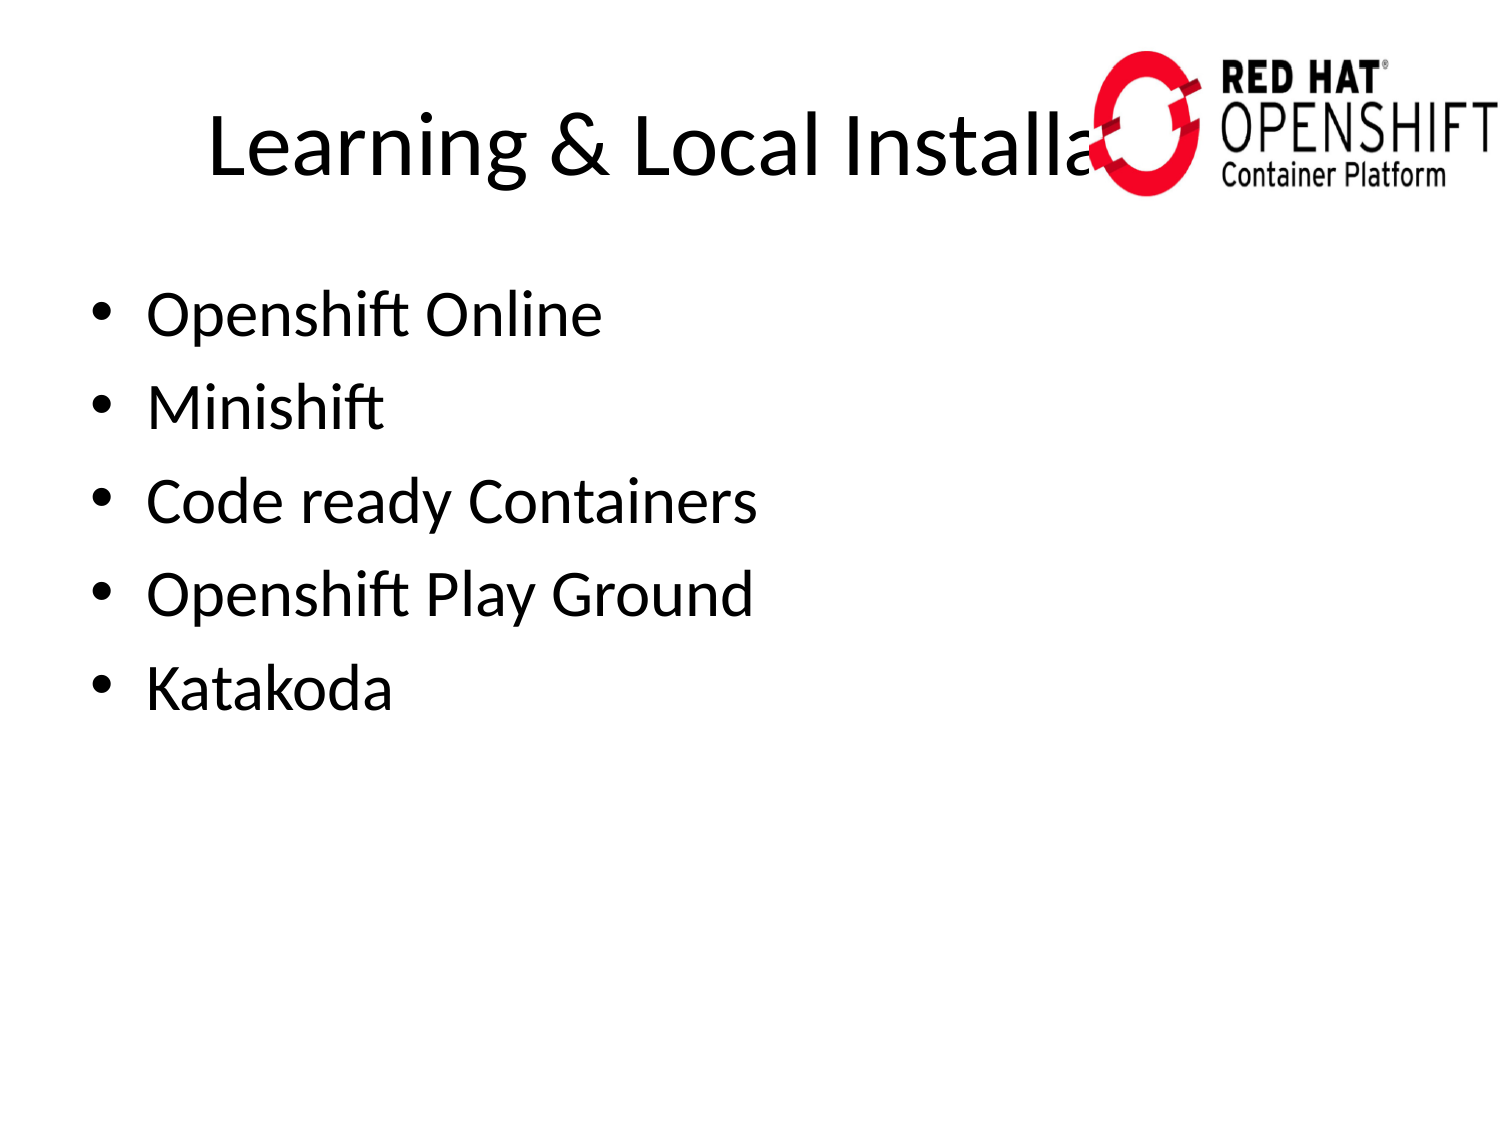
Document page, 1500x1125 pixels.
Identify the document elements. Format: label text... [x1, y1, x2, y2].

picture [1089, 0, 1500, 208]
title Learning & Local Installations [75, 45, 1425, 233]
list Openshift Online Minishift Code ready Containers Openshift Play Ground Katakoda [75, 262, 1425, 1005]
